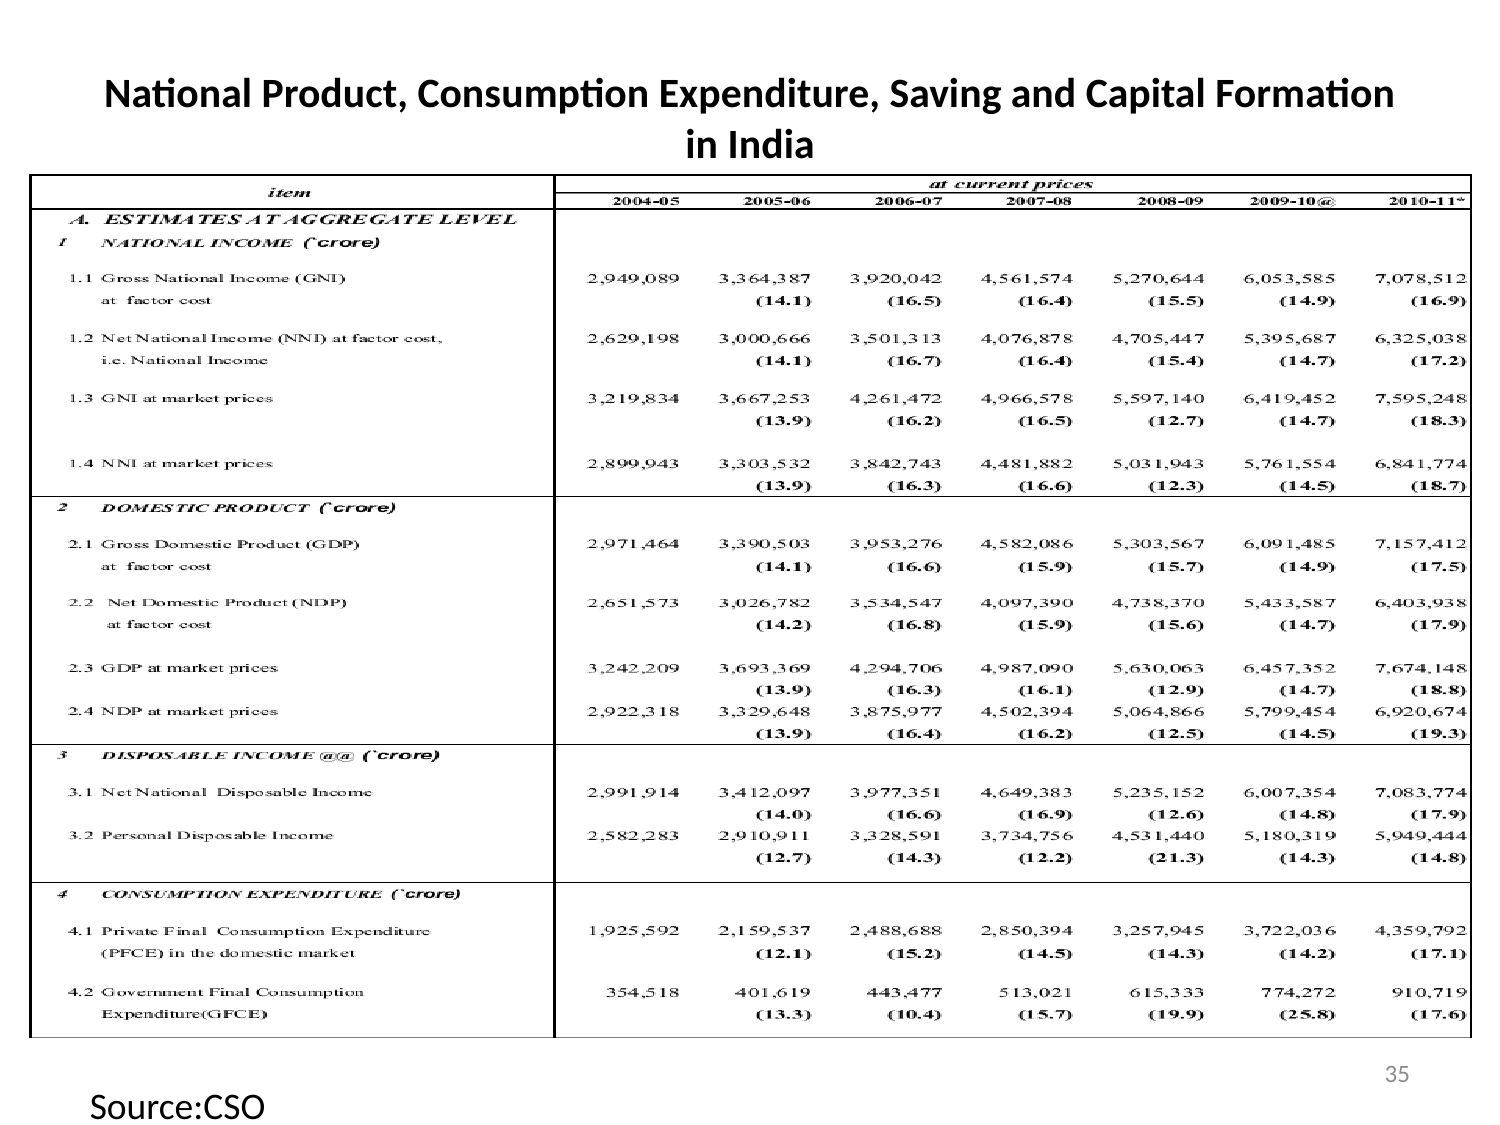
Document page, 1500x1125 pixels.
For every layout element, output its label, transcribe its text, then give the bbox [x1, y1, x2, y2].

slide_number 35 [1074, 1047, 1425, 1103]
title National Product, Consumption Expenditure, Saving and Capital Formation in India [75, 0, 1425, 173]
picture [27, 174, 1473, 1038]
text_box Source:CSO [75, 1074, 413, 1125]
